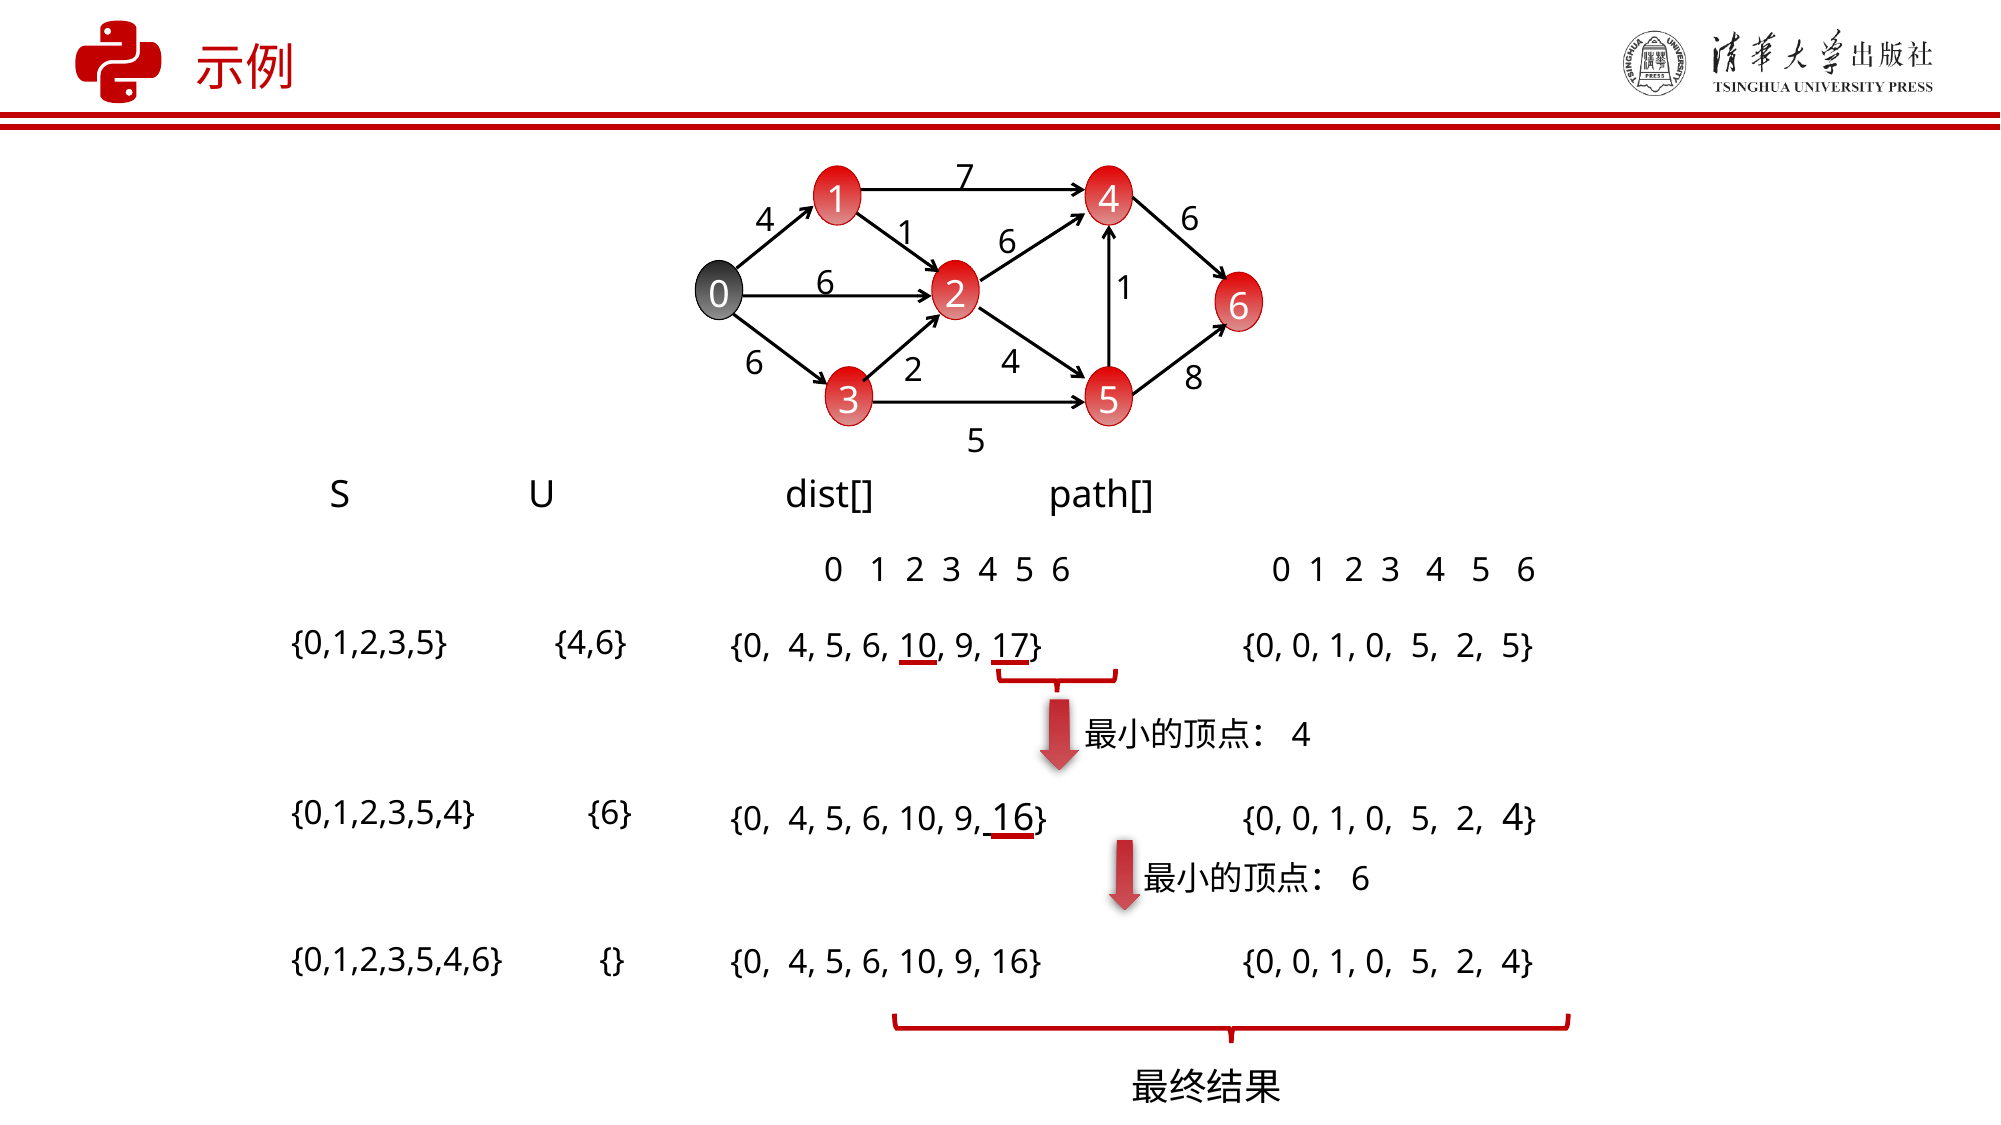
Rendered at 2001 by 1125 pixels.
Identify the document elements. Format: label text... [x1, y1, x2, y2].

text_box {0, 4, 5, 6, 10, 9, 16} [730, 940, 1172, 981]
text_box {} [599, 938, 684, 979]
text_box {0,1,2,3,5,4} [291, 791, 543, 832]
text_box {0,1,2,3,5,4,6} [291, 938, 579, 979]
text_box {0, 4, 5, 6, 10, 9, 17} [730, 623, 1183, 664]
text_box {0,1,2,3,5} [291, 621, 496, 662]
text_box [997, 668, 1117, 693]
text_box 0 1 2 3 4 5 6 [1271, 548, 1704, 589]
text_box {0, 4, 5, 6, 10, 9, 16} [730, 793, 1172, 839]
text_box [1039, 699, 1370, 770]
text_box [695, 147, 1263, 468]
text_box 示例 [180, 27, 311, 103]
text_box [894, 1013, 1569, 1116]
text_box 0 1 2 3 4 5 6 [824, 548, 1211, 589]
text_box {0, 0, 1, 0, 5, 2, 4} [1242, 793, 1692, 839]
text_box S U dist[] path[] [314, 470, 1662, 522]
text_box {0, 0, 1, 0, 5, 2, 4} [1242, 940, 1703, 981]
text_box {4,6} [554, 621, 674, 662]
text_box {6} [587, 791, 672, 832]
text_box {0, 0, 1, 0, 5, 2, 5} [1242, 623, 1703, 664]
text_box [1108, 839, 1446, 910]
